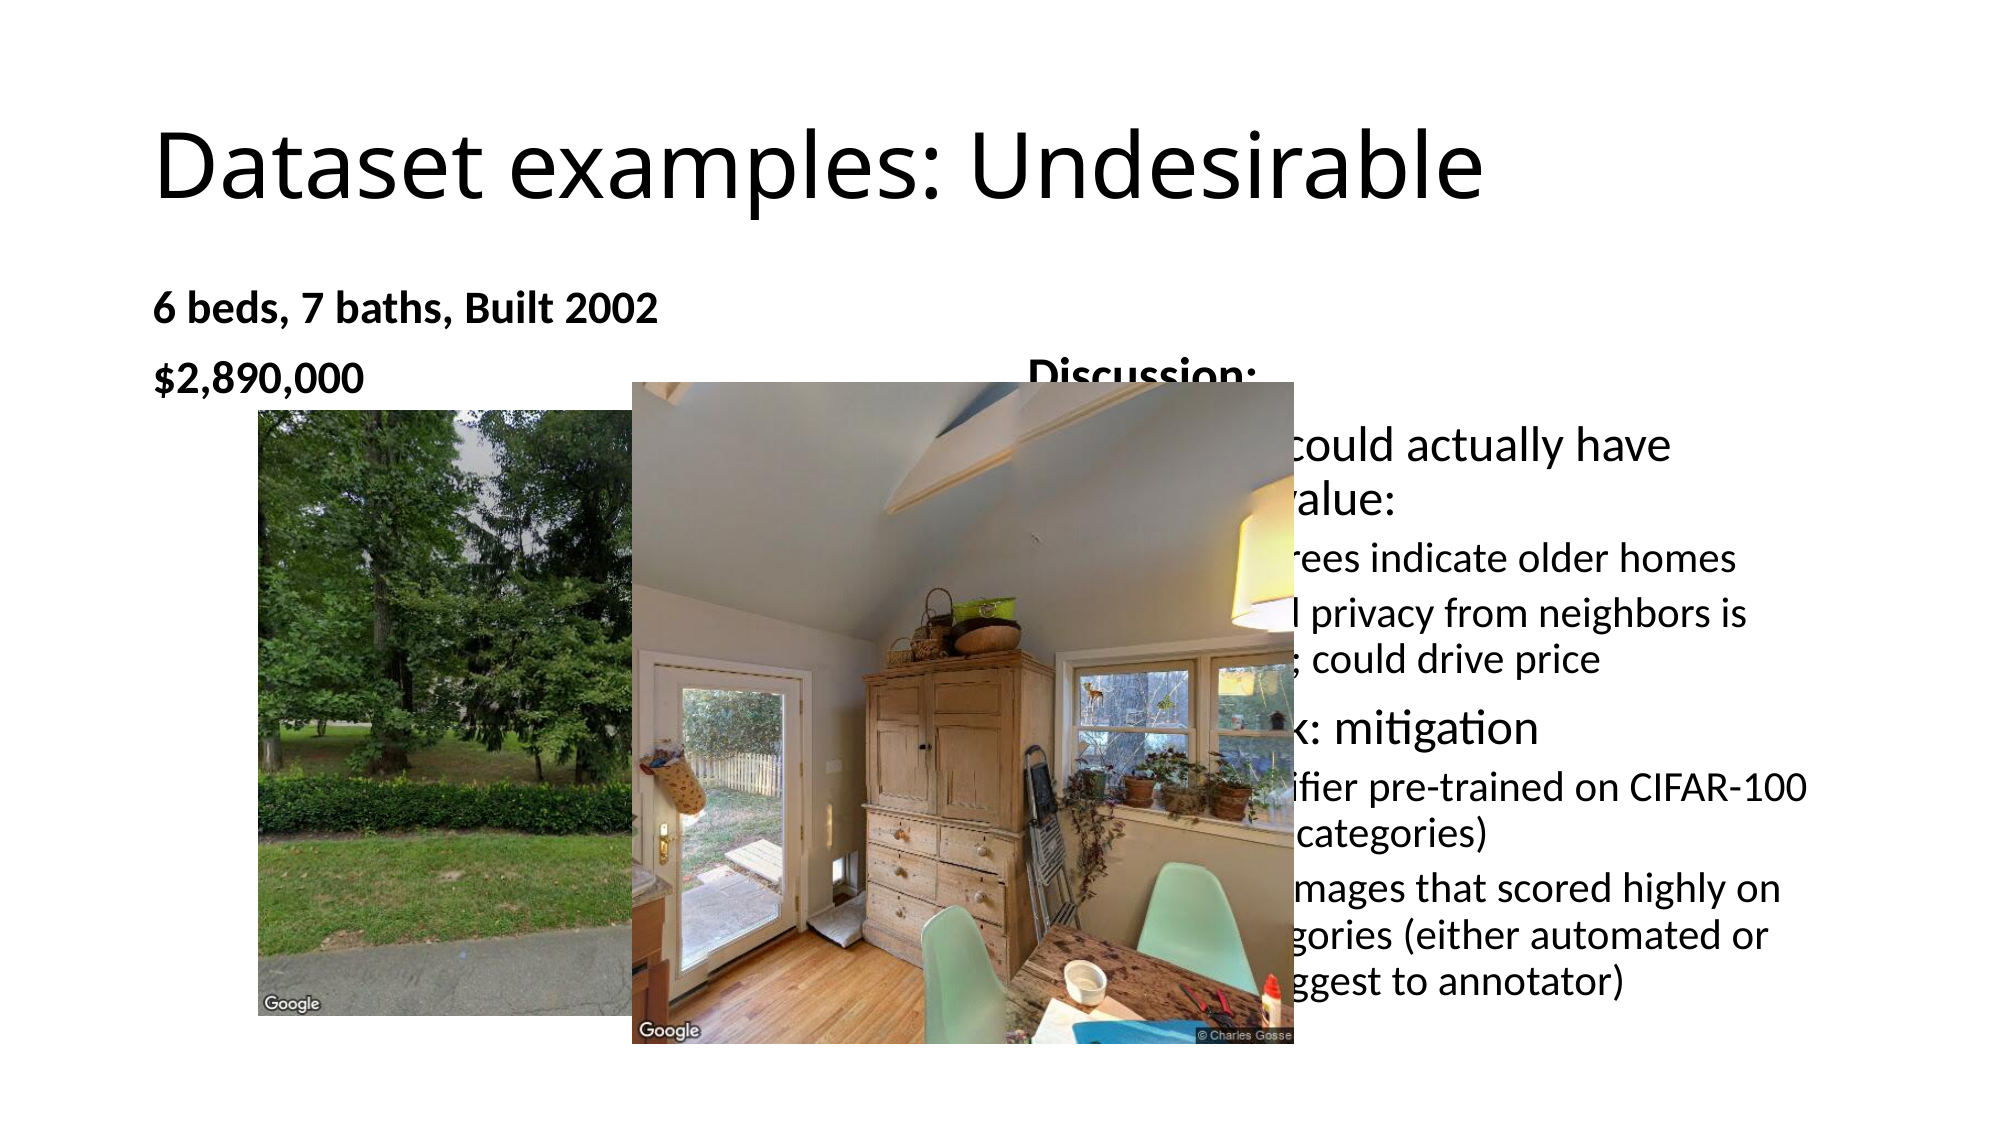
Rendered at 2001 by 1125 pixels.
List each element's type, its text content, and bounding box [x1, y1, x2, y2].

title Dataset examples: Undesirable [137, 59, 1863, 278]
list Tree cover could actually have predictive value: Mature trees indicate older homes Increased privacy from neighbors is desirable; could drive price Future work: mitigation Use classifier pre-trained on CIFAR-100 (has tree categories) Remove images that scored highly on tree categories (either automated or sort & suggest to annotator) [1294, 410, 1863, 1016]
list 6 beds, 7 baths, Built 2002 $2,890,000 [137, 275, 984, 411]
list Discussion: [1012, 275, 1863, 410]
picture [632, 382, 1294, 1044]
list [258, 410, 632, 1016]
